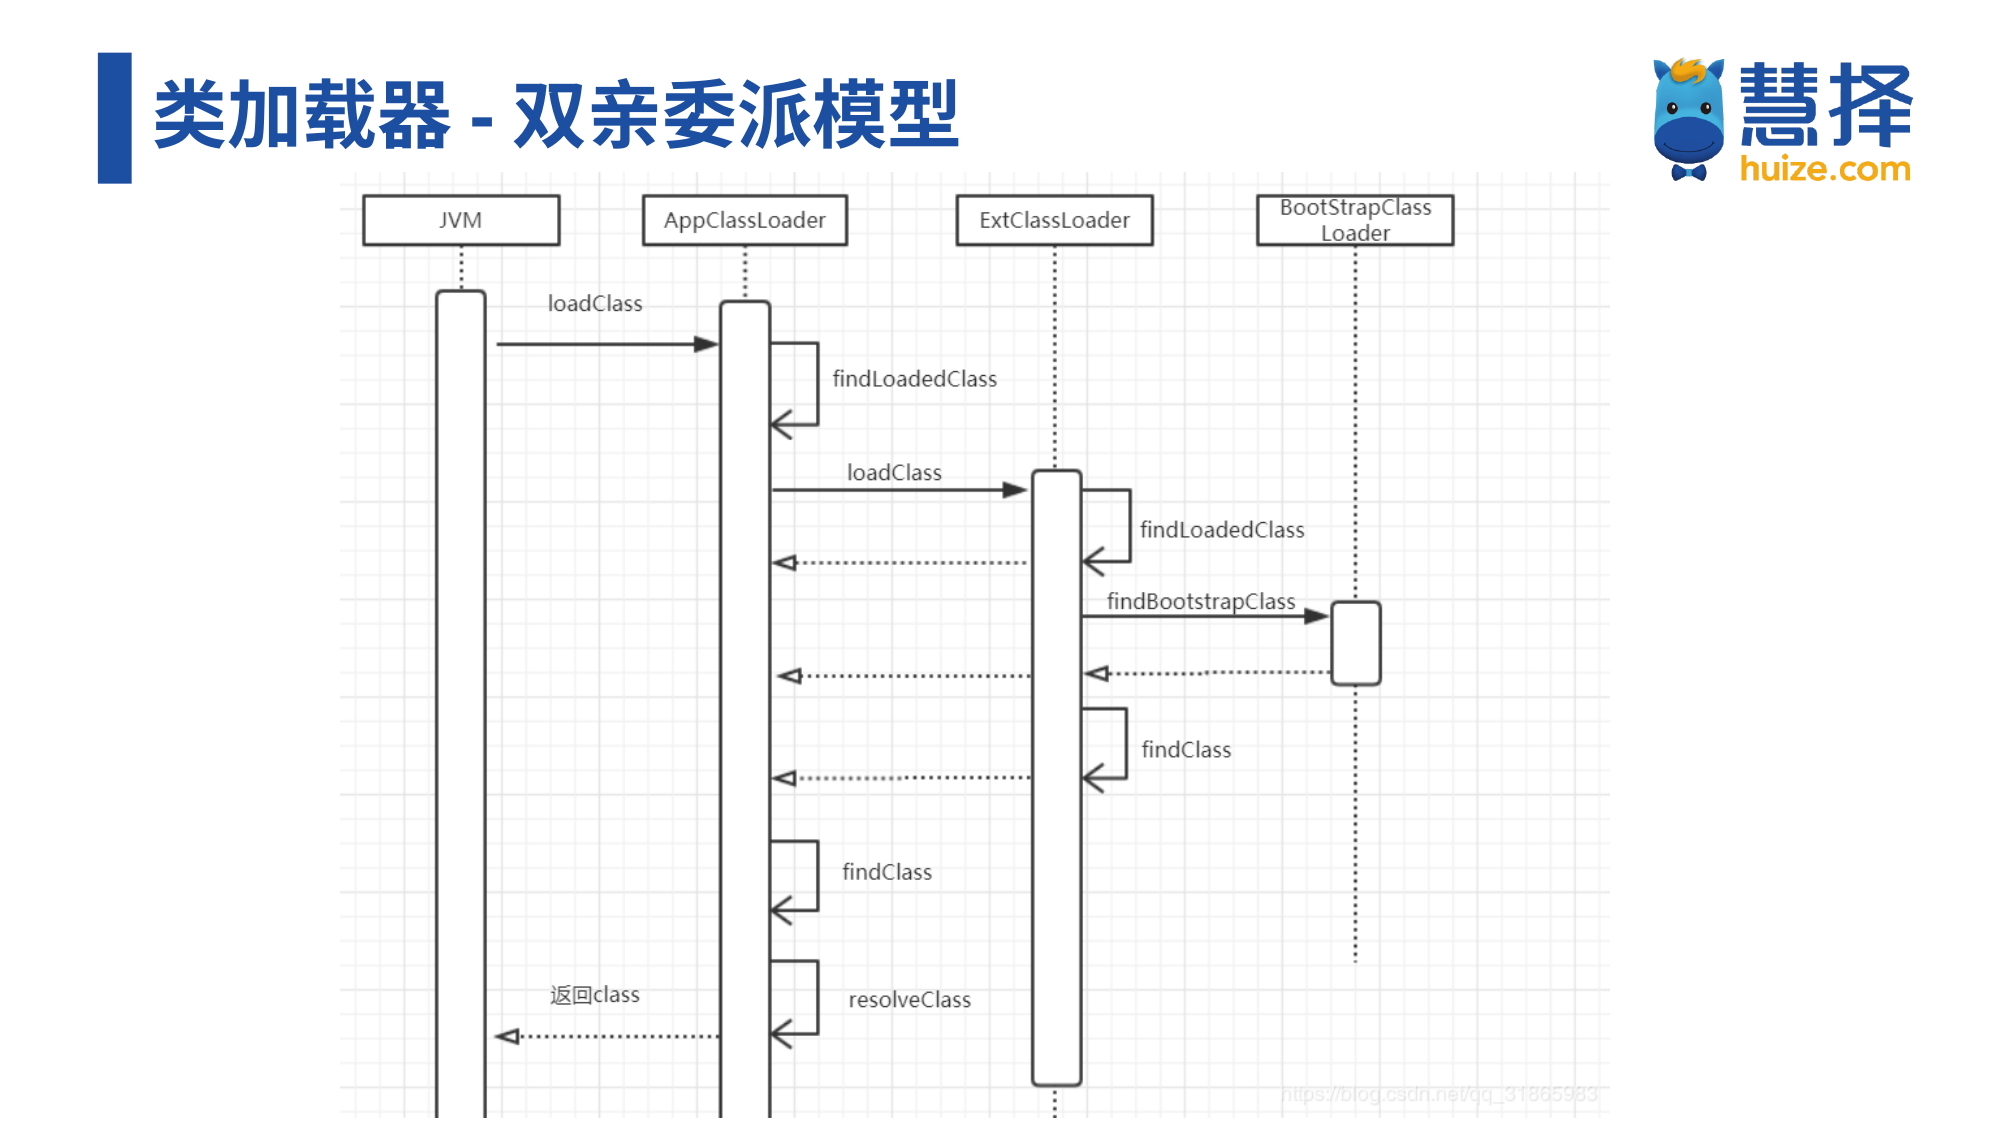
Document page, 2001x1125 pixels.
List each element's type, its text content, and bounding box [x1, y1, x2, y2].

picture [340, 172, 1610, 1118]
picture [1637, 0, 1929, 264]
title 类加载器-双亲委派模型 [137, 37, 1863, 199]
